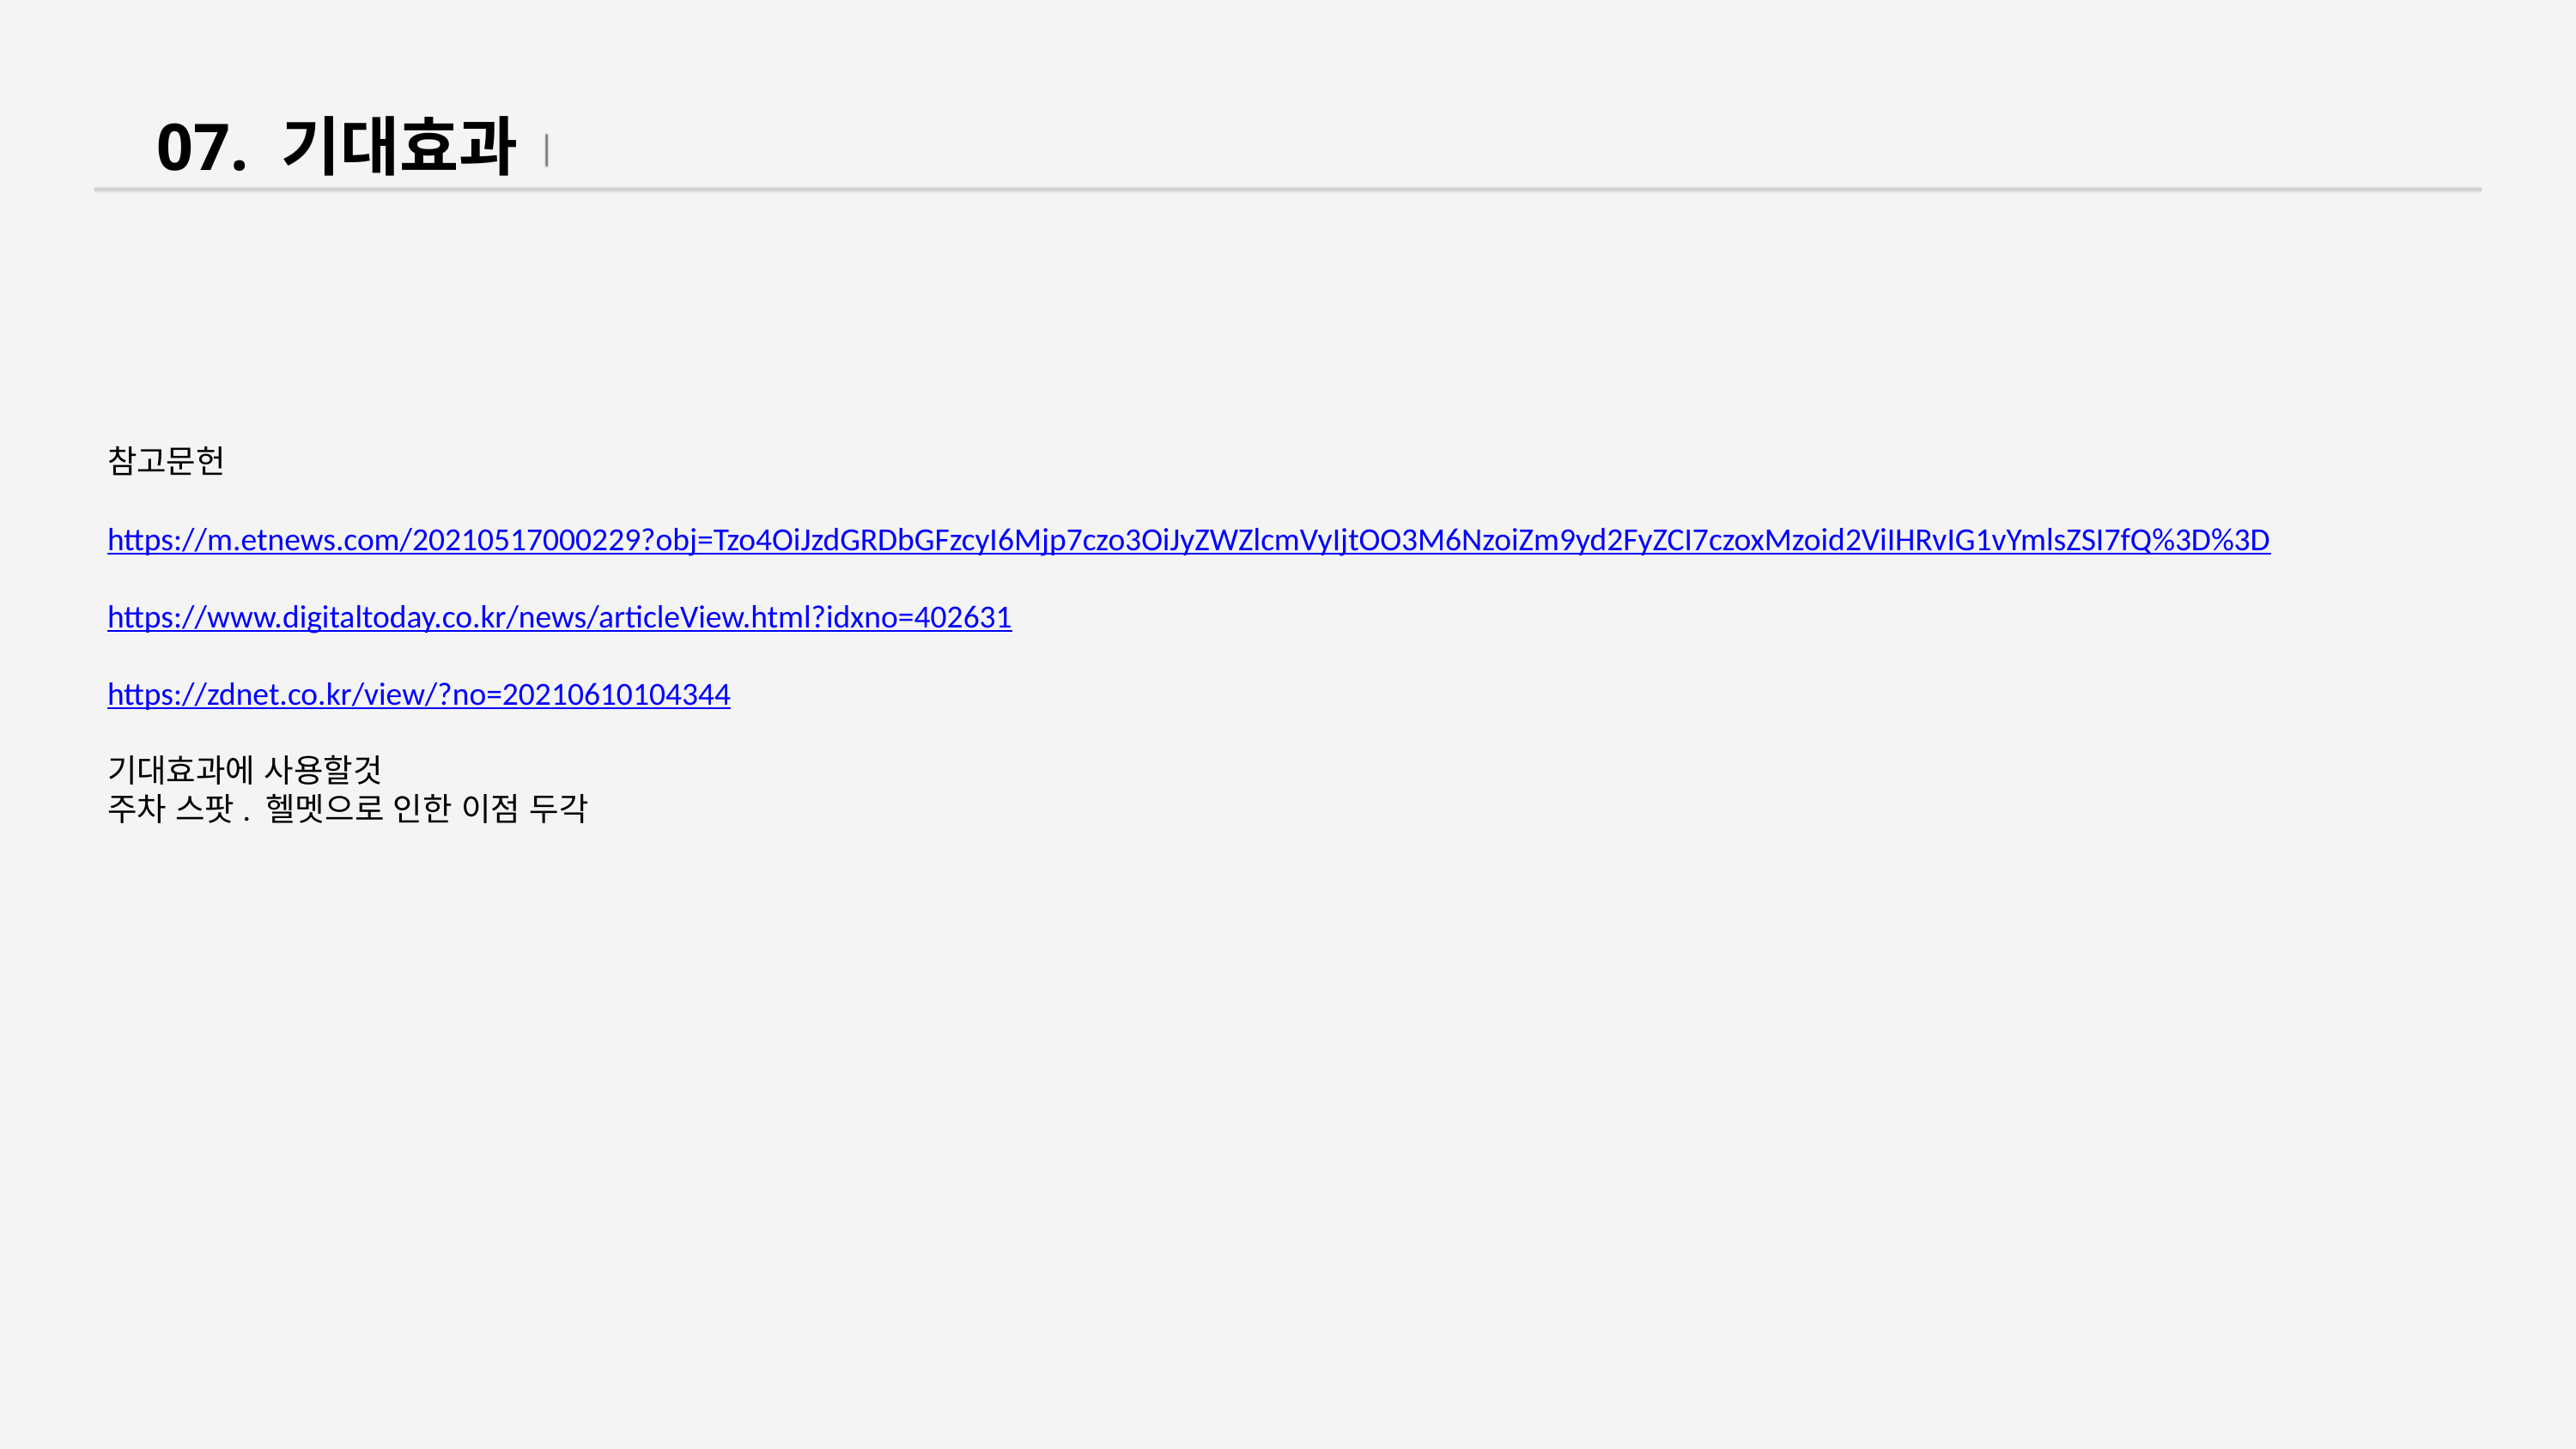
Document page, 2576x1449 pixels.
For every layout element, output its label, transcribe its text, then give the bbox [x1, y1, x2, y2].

picture [526, 121, 565, 180]
text_box 07. 기대효과 [143, 100, 756, 181]
text_box 참고문헌 https://m.etnews.com/20210517000229?obj=Tzo4OiJzdGRDbGFzcyI6Mjp7czo3OiJyZWZlcmVyIjtOO3M6NzoiZm9yd2FyZCI7czoxMzoid2ViIHRvIG1vYmlsZSI7fQ%3D%3D https://www.digitaltoday.co.kr/news/articleView.html?idxno=402631 https://zdnet.co.kr/view/?no=20210610104344 기대효과에 사용할것 주차 스팟. 헬멧으로 인한 이점 두각 [94, 434, 2576, 834]
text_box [94, 181, 2482, 198]
